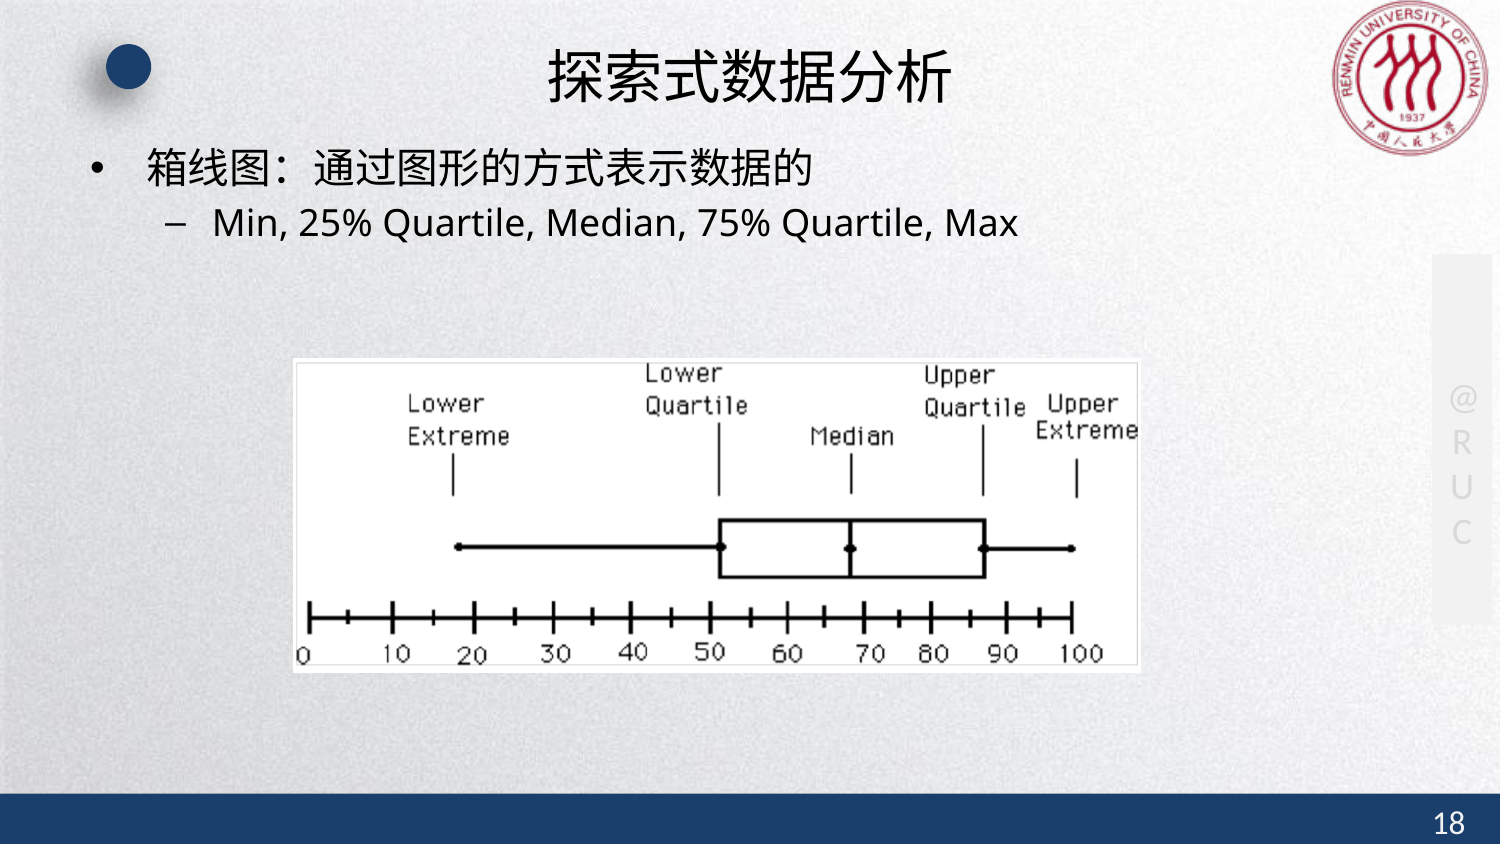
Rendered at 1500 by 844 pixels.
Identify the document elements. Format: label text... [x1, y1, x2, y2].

list 箱线图：通过图形的方式表示数据的 Min, 25% Quartile, Median, 75% Quartile, Max [75, 134, 1425, 781]
picture [0, 0, 1500, 793]
title 探索式数据分析 [75, 33, 1425, 116]
